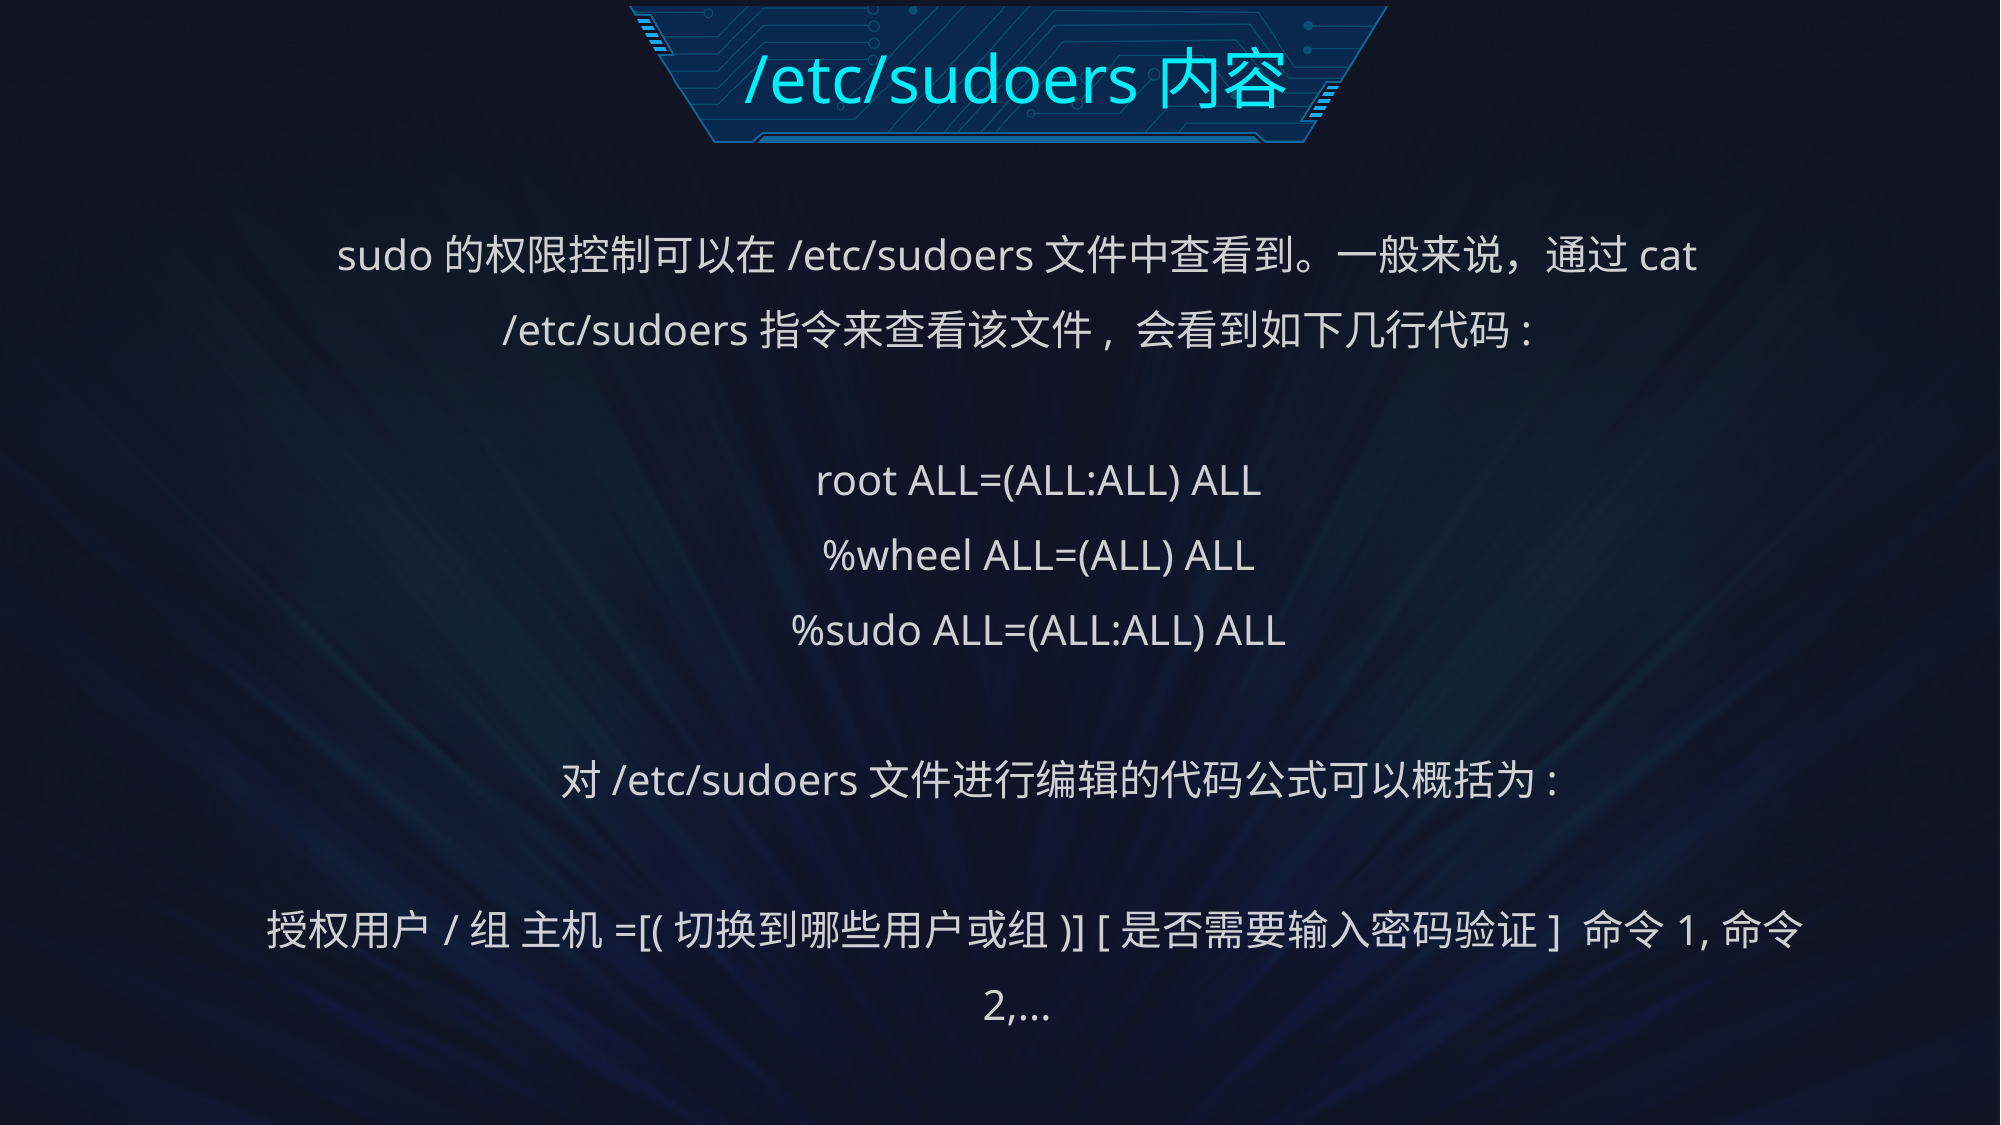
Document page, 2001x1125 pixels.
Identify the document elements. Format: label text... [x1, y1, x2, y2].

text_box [564, 6, 1442, 174]
text_box sudo的权限控制可以在/etc/sudoers文件中查看到。一般来说，通过cat /etc/sudoers指令来查看该文件, 会看到如下几行代码: root ALL=(ALL:ALL) ALL %wheel ALL=(ALL) ALL %sudo ALL=(ALL:ALL) ALL 对/etc/sudoers文件进行编辑的代码公式可以概括为: 授权用户/组 主机=[(切换到哪些用户或组)] [是否需要输入密码验证] 命令1,命令2,... [197, 196, 1837, 1125]
